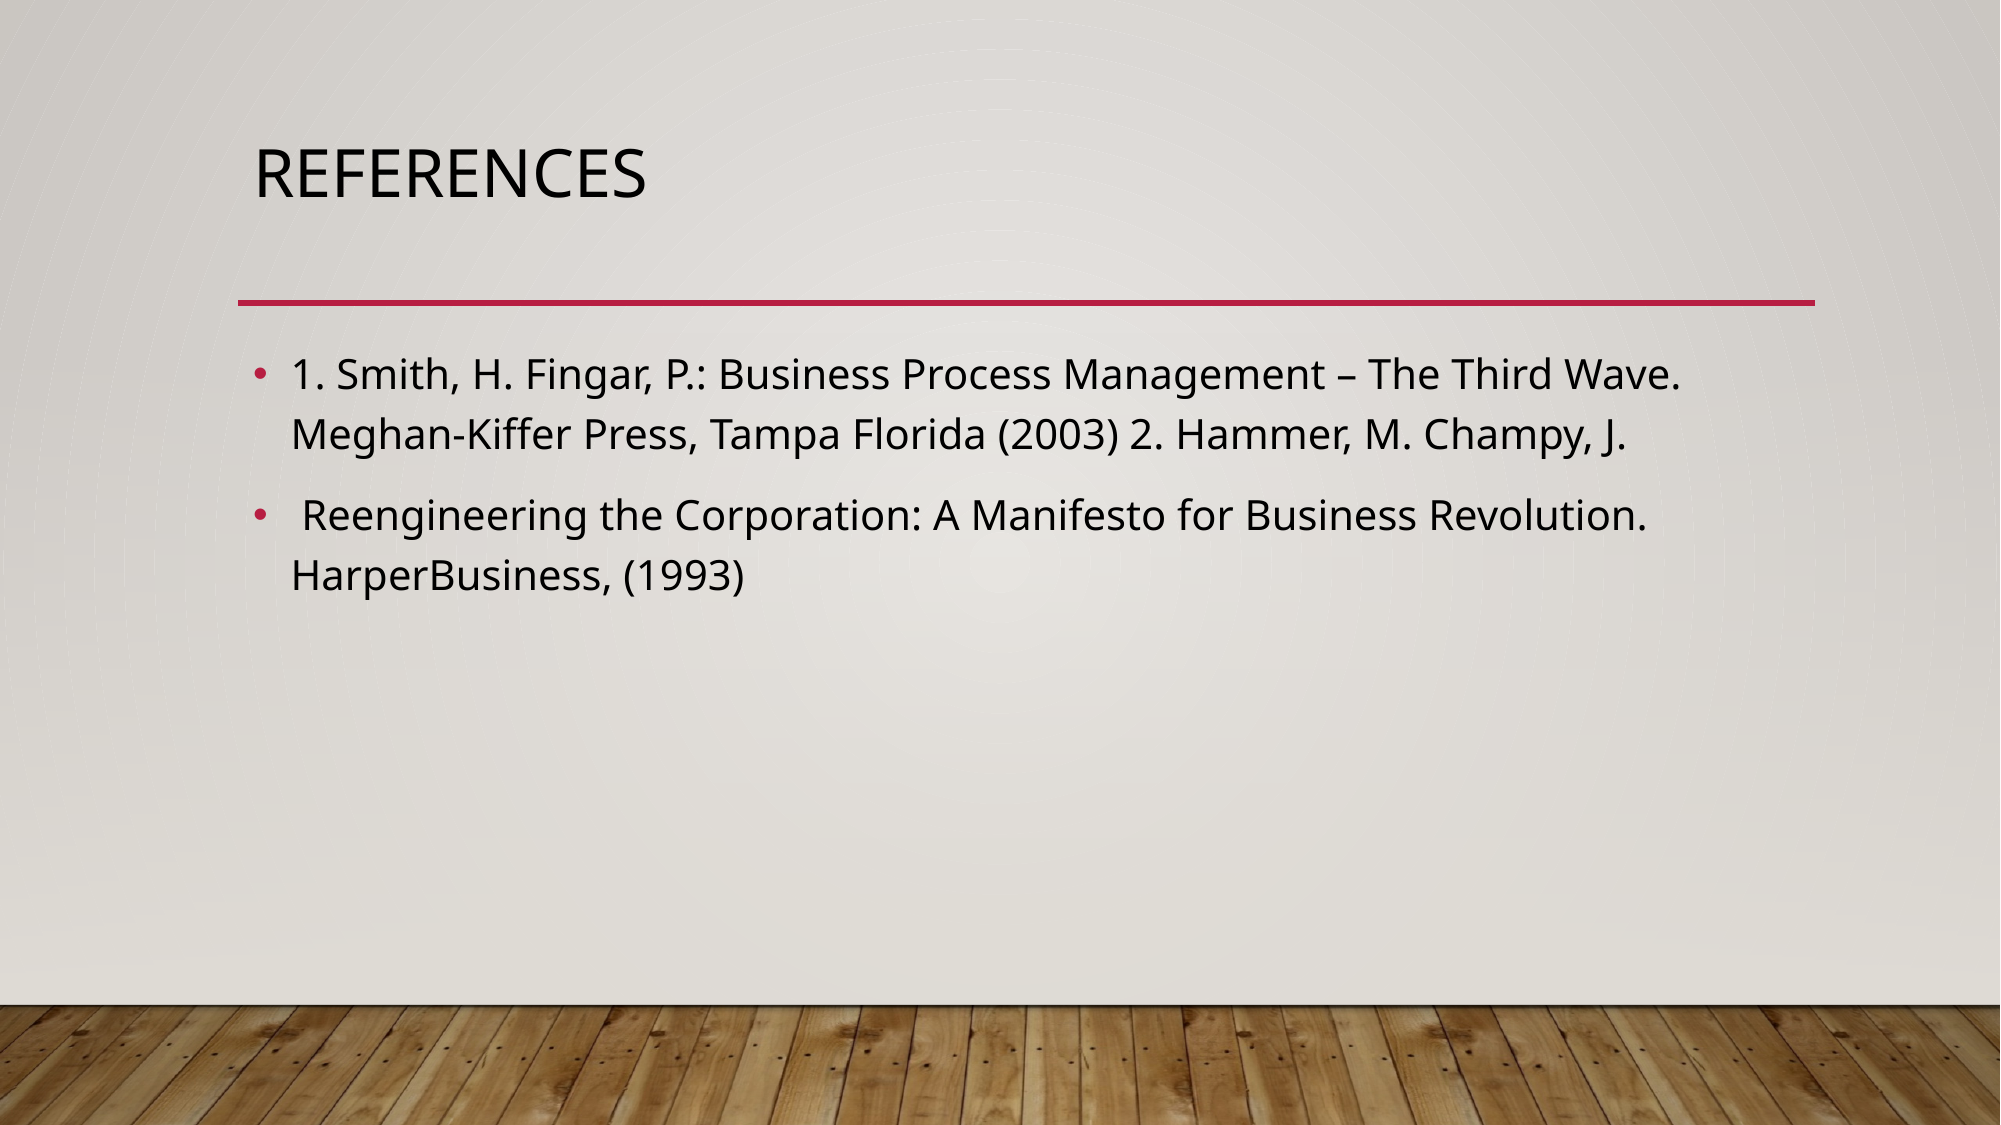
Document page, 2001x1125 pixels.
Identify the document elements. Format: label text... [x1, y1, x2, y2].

list 1. Smith, H. Fingar, P.: Business Process Management – The Third Wave. Meghan-Kiffer Press, Tampa Florida (2003) 2. Hammer, M. Champy, J. Reengineering the Corporation: A Manifesto for Business Revolution. HarperBusiness, (1993) [238, 330, 1814, 897]
title References [238, 131, 1814, 305]
picture [0, 1005, 2000, 1125]
